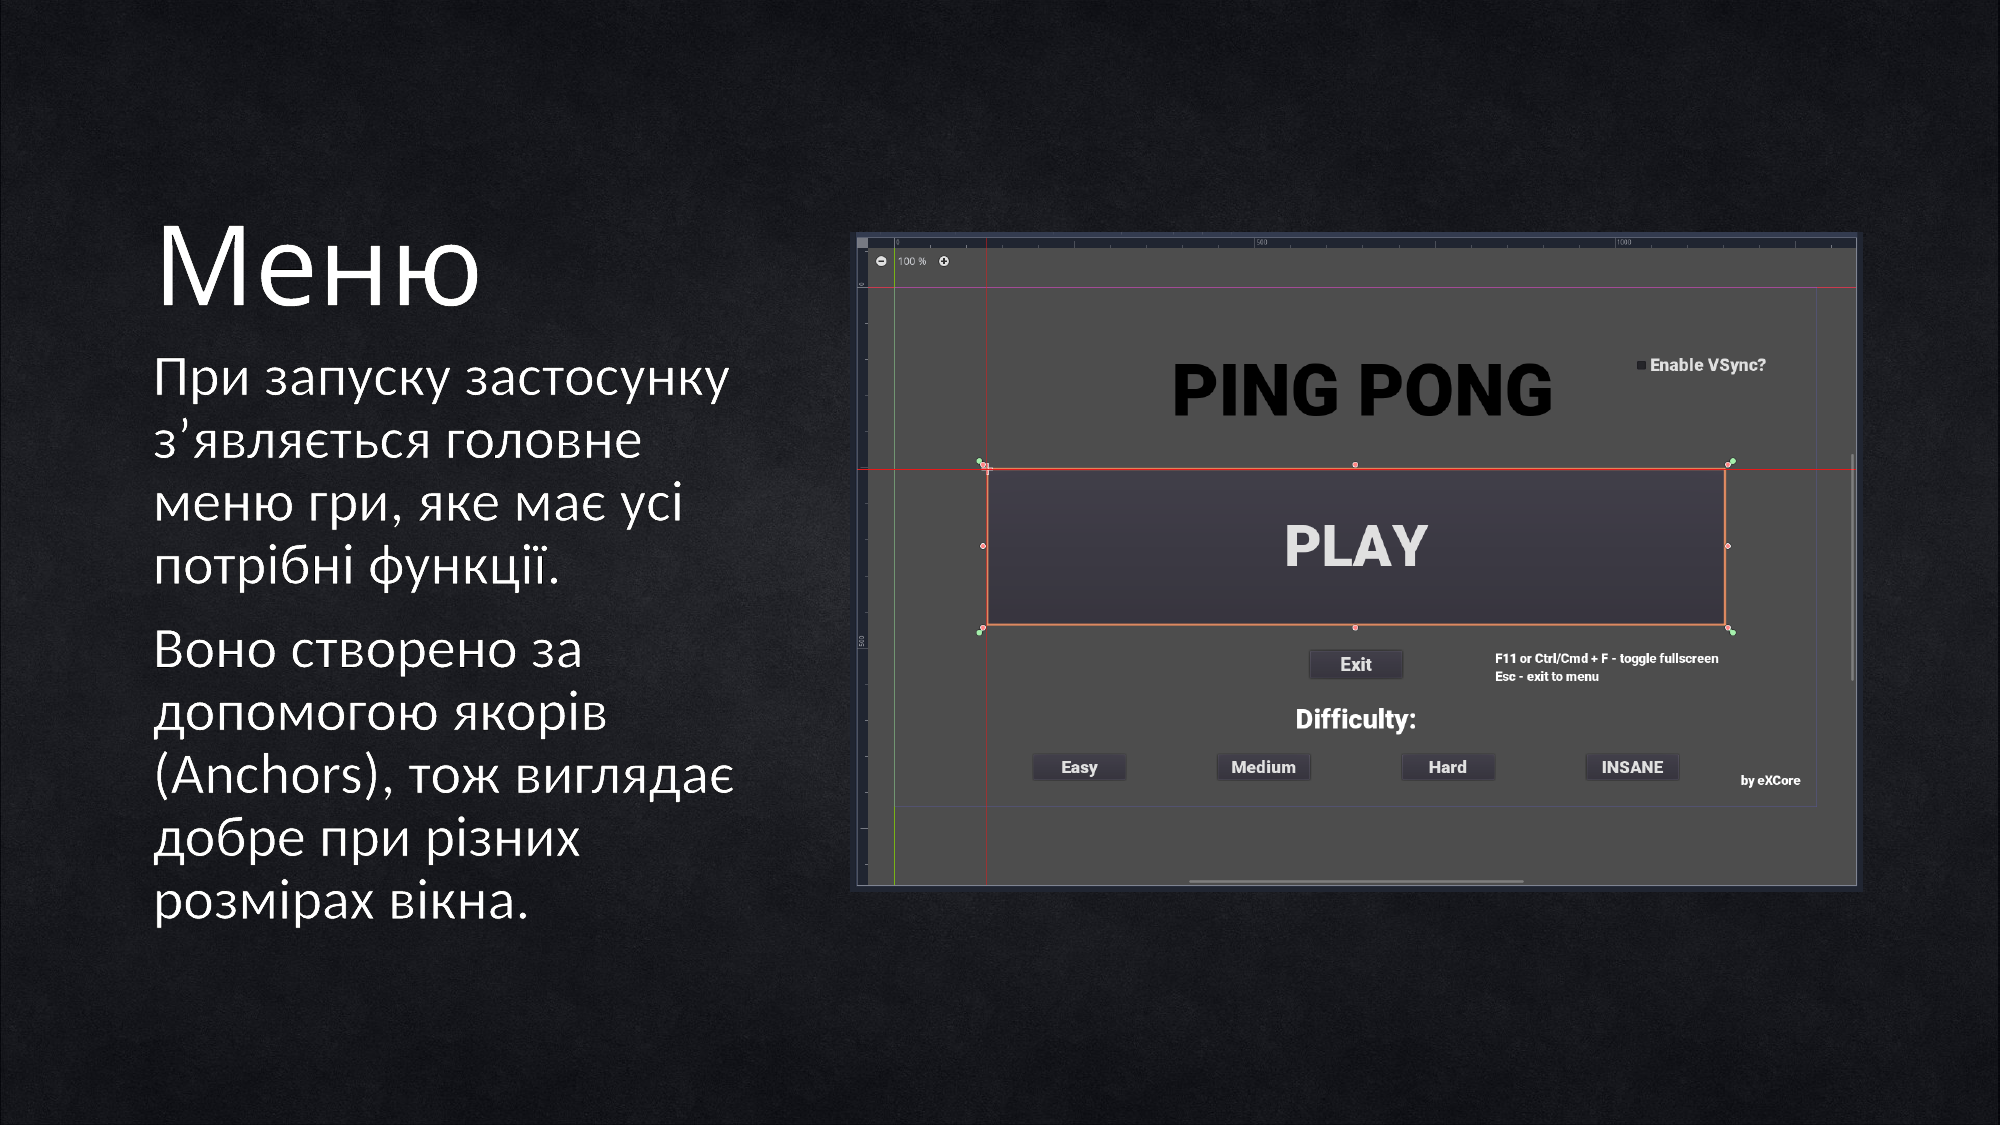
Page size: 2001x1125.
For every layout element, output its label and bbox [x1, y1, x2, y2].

picture [0, 0, 2000, 1125]
list [850, 232, 1863, 892]
